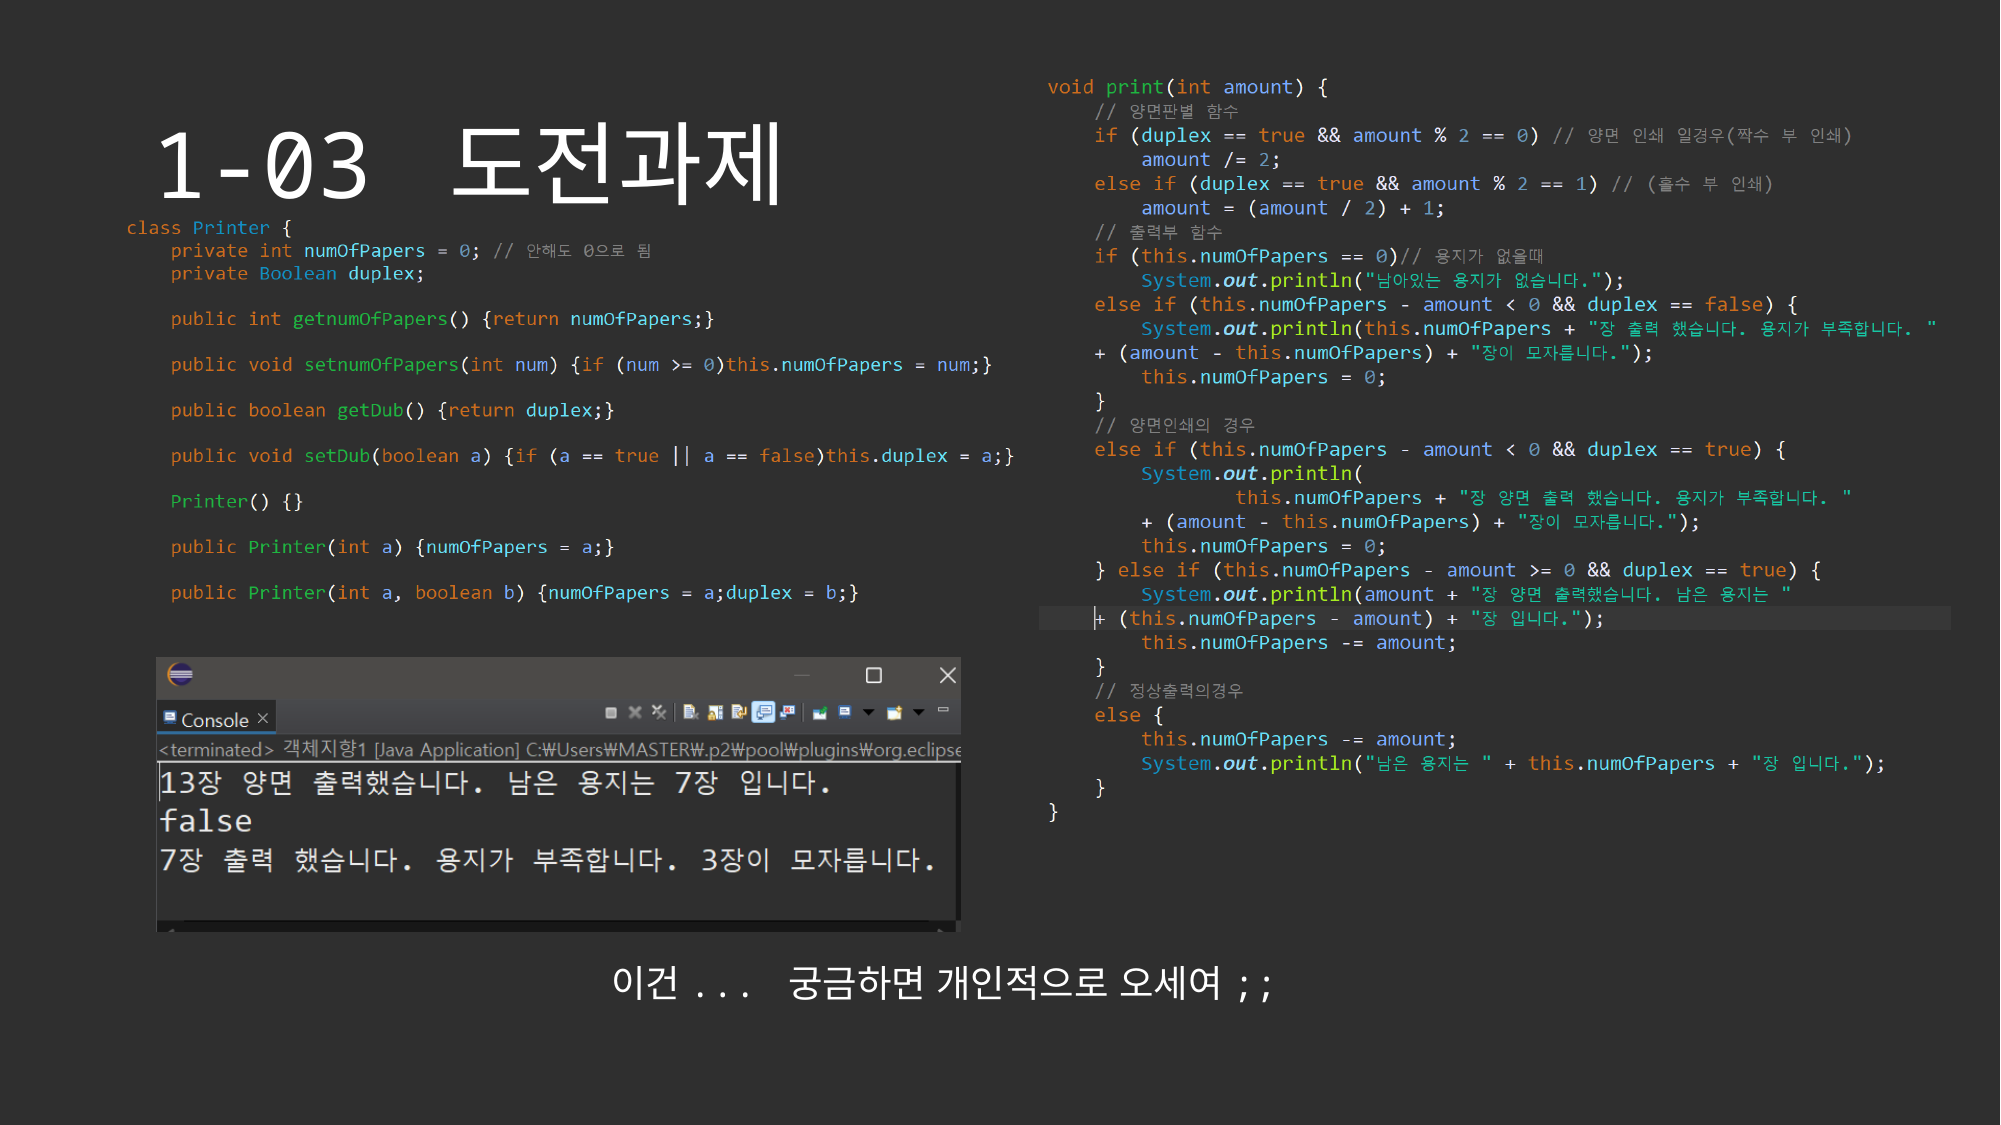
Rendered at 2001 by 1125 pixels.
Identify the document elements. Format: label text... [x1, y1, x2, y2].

picture [156, 657, 961, 932]
picture [124, 217, 1018, 609]
picture [1039, 75, 1951, 838]
title 1-03 도전과제 [137, 59, 1863, 278]
text_box 이건... 궁금하면 개인적으로 오세여;; [596, 953, 1293, 1013]
